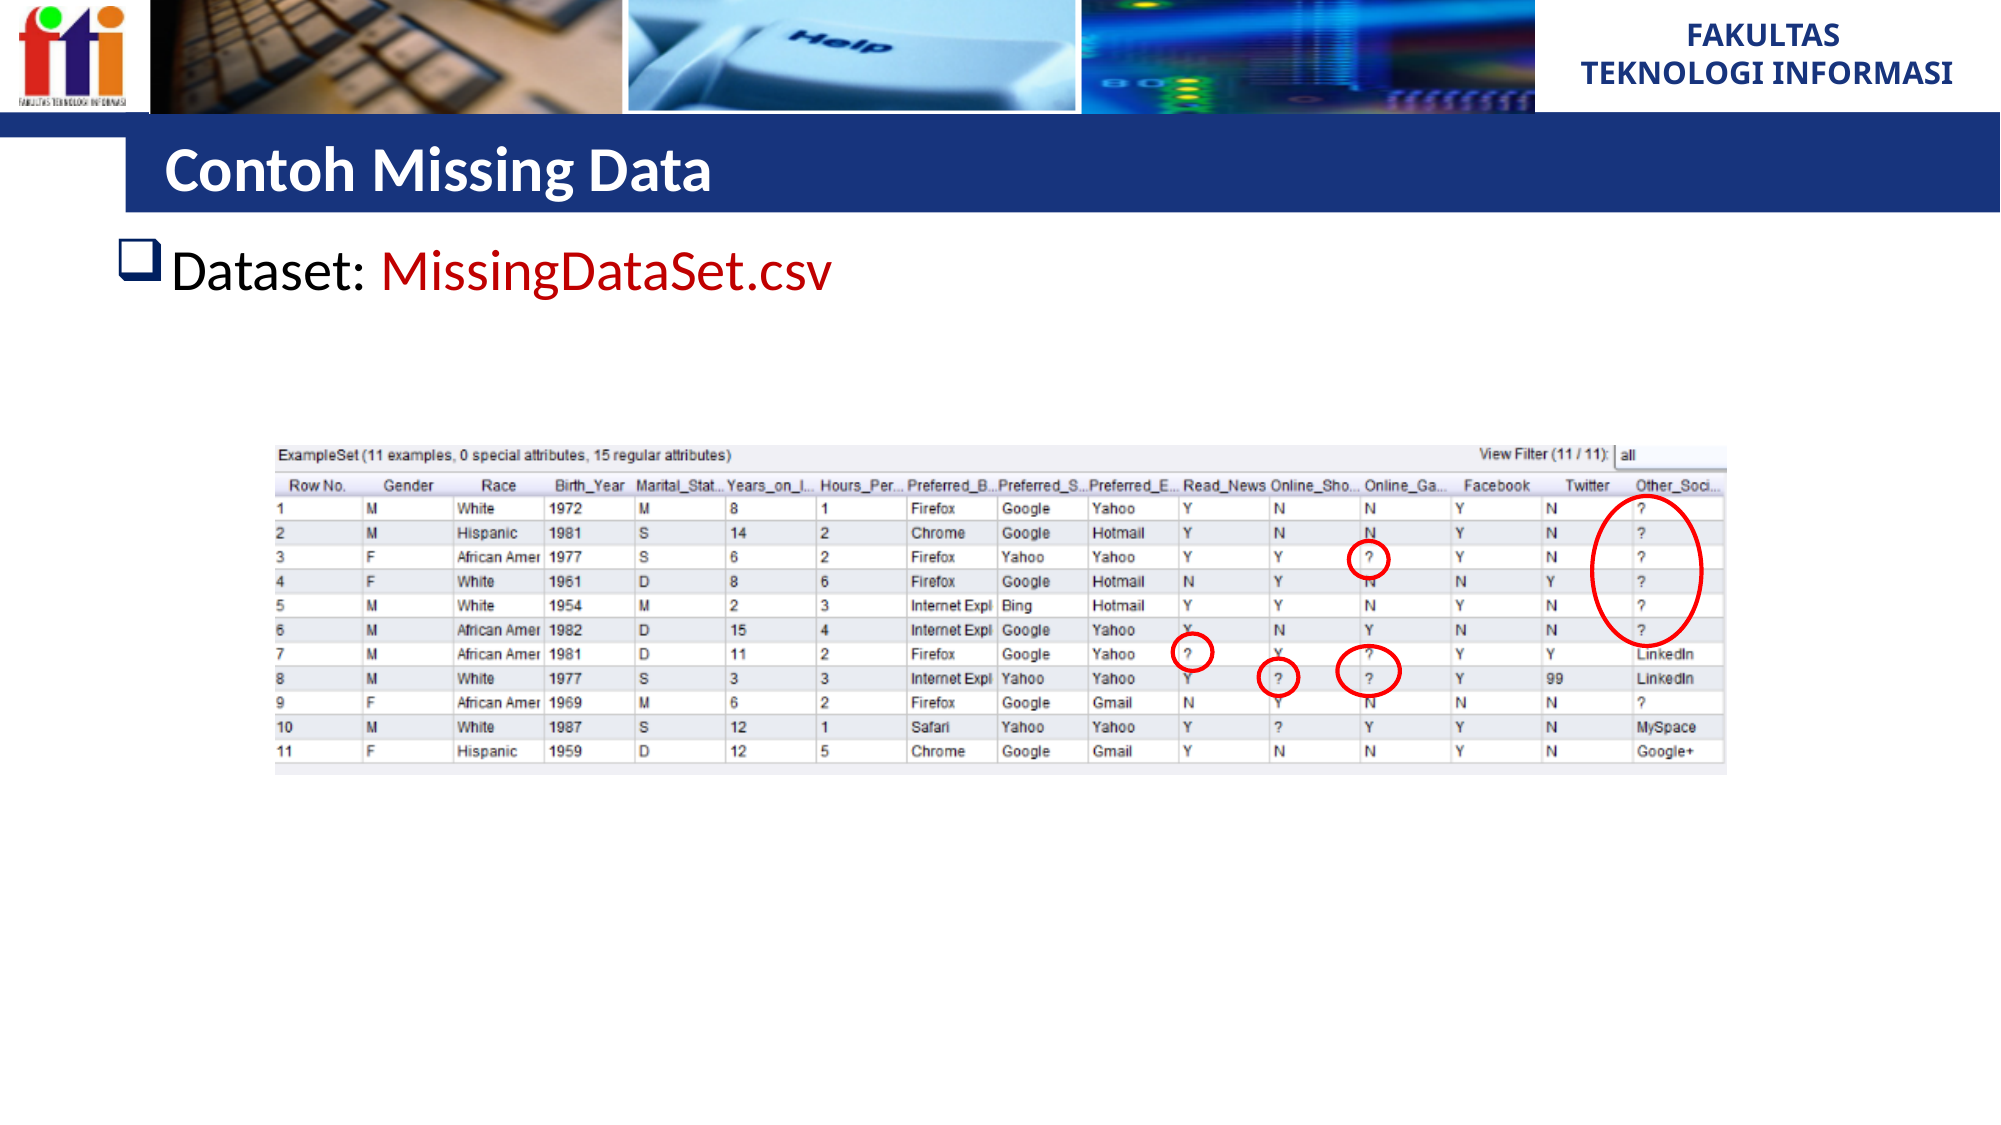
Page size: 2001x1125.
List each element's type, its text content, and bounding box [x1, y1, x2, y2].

list Dataset: MissingDataSet.csv [99, 224, 1901, 1038]
picture [19, 6, 126, 106]
picture [274, 445, 1727, 776]
title Contoh Missing Data [149, 119, 1934, 213]
picture [149, 0, 1535, 114]
